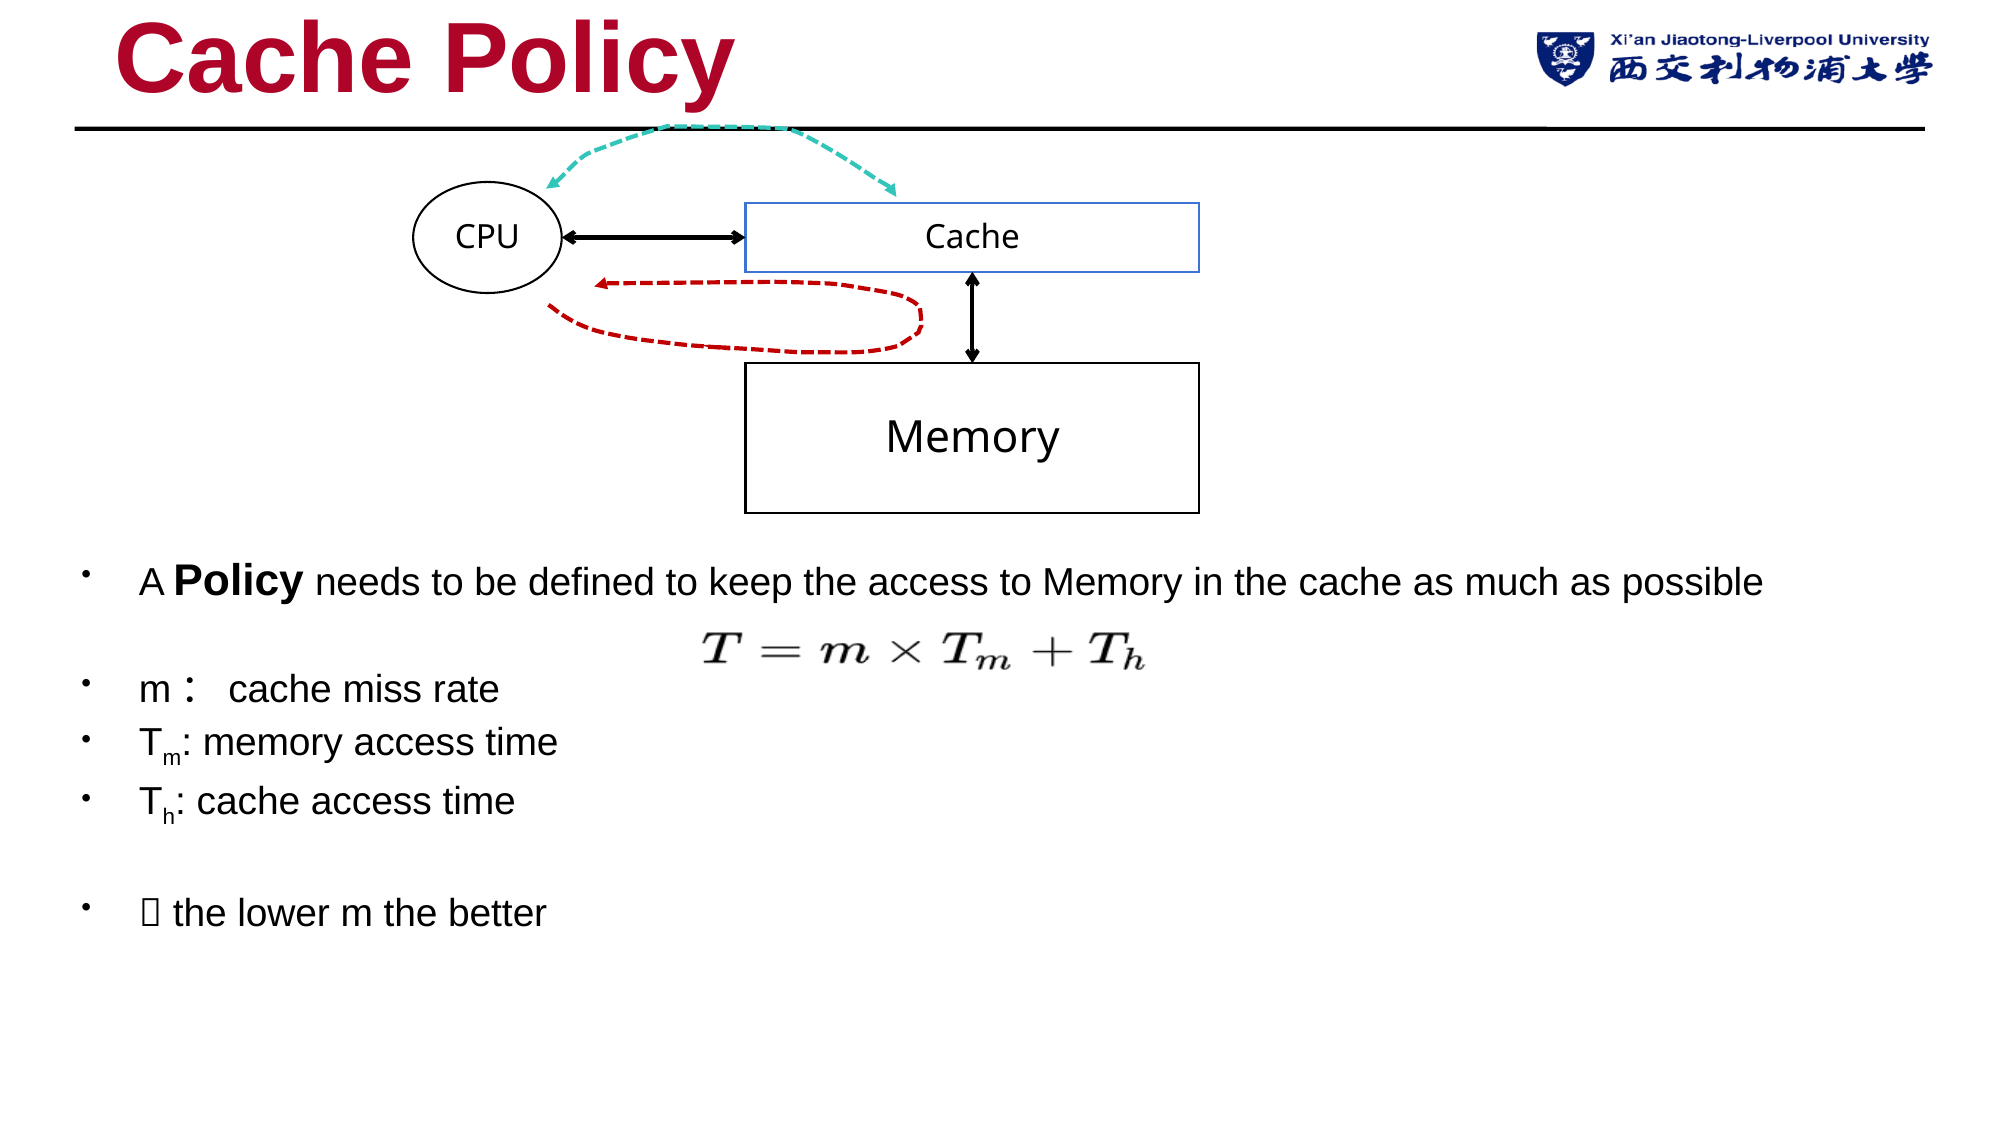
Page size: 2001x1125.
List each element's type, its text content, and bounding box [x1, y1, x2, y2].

picture [1532, 15, 1938, 100]
text_box [548, 277, 922, 353]
list A Policy needs to be defined to keep the access to Memory in the cache as much as possible m：cache miss rate Tm: memory access time Th: cache access time  the lower m the better [76, 545, 1924, 1044]
text_box [546, 126, 897, 197]
text_box CPU [412, 180, 563, 295]
title Cache Policy [109, 20, 1891, 119]
text_box Memory [744, 362, 1200, 514]
picture [669, 609, 1166, 691]
text_box Cache [744, 202, 1200, 273]
